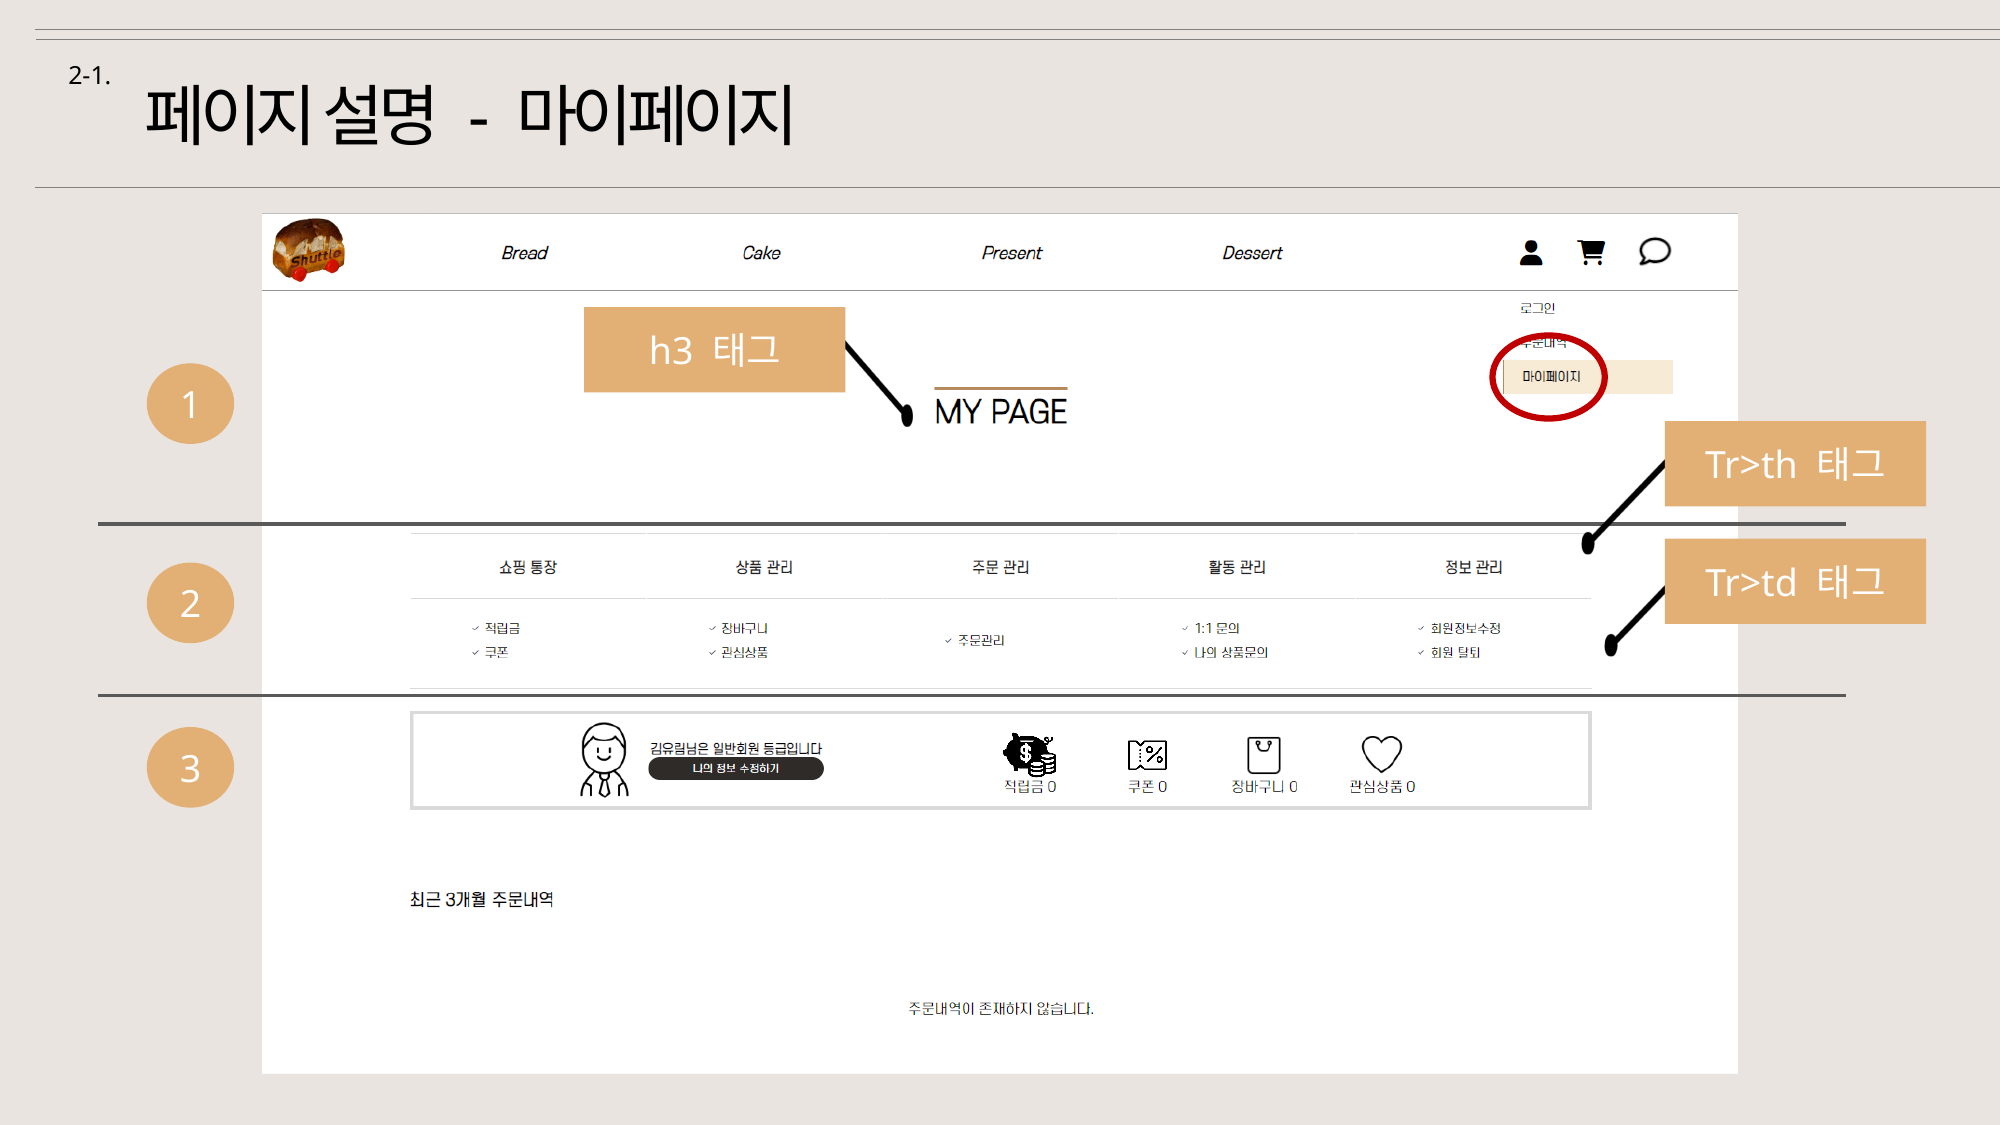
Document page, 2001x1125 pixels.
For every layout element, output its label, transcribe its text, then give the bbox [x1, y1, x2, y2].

text_box Tr>th 태그 [1738, 420, 1927, 507]
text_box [720, 325, 912, 429]
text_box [1581, 453, 1796, 556]
text_box 2-1. [53, 52, 127, 98]
picture [262, 213, 1738, 523]
text_box 3 [145, 725, 236, 809]
text_box Tr>td 태그 [1796, 538, 1927, 625]
picture [262, 525, 1738, 695]
text_box 페이지 설명 - 마이페이지 [130, 66, 814, 162]
text_box 2 [145, 561, 236, 645]
text_box 1 [145, 362, 236, 446]
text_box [1604, 555, 1819, 658]
picture [262, 696, 1738, 1074]
